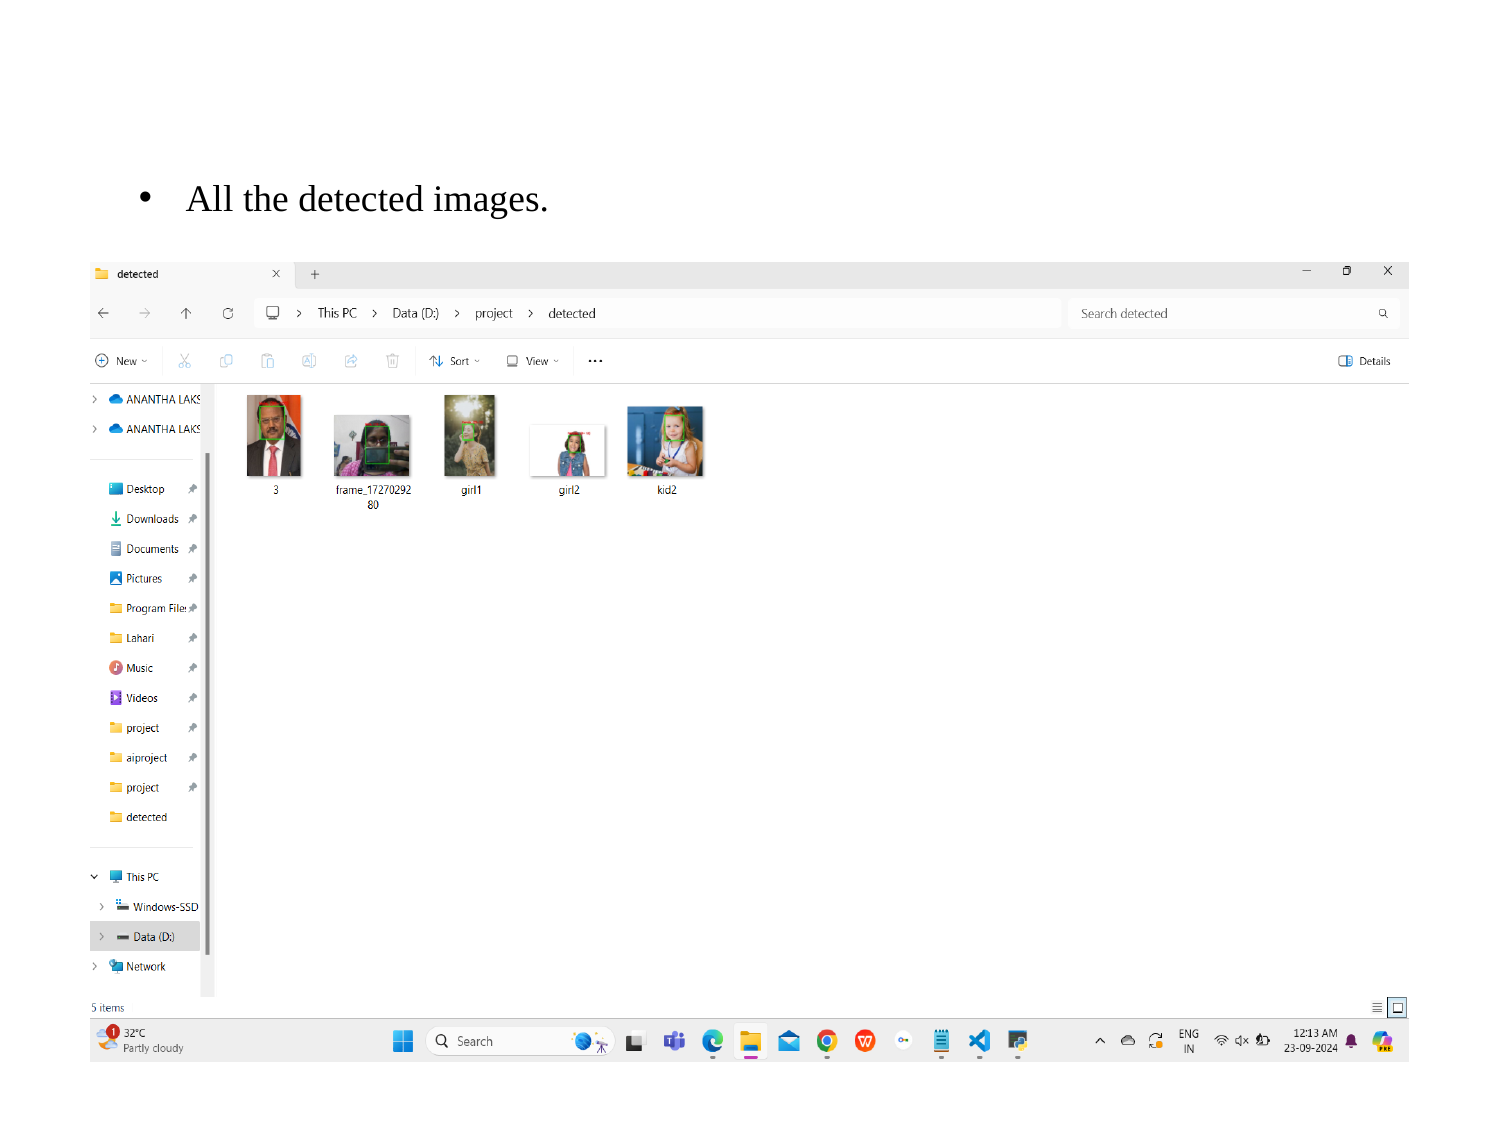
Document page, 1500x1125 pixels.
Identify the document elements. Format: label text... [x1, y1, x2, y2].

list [90, 262, 1409, 1063]
text_box All the detected images. [123, 166, 683, 227]
